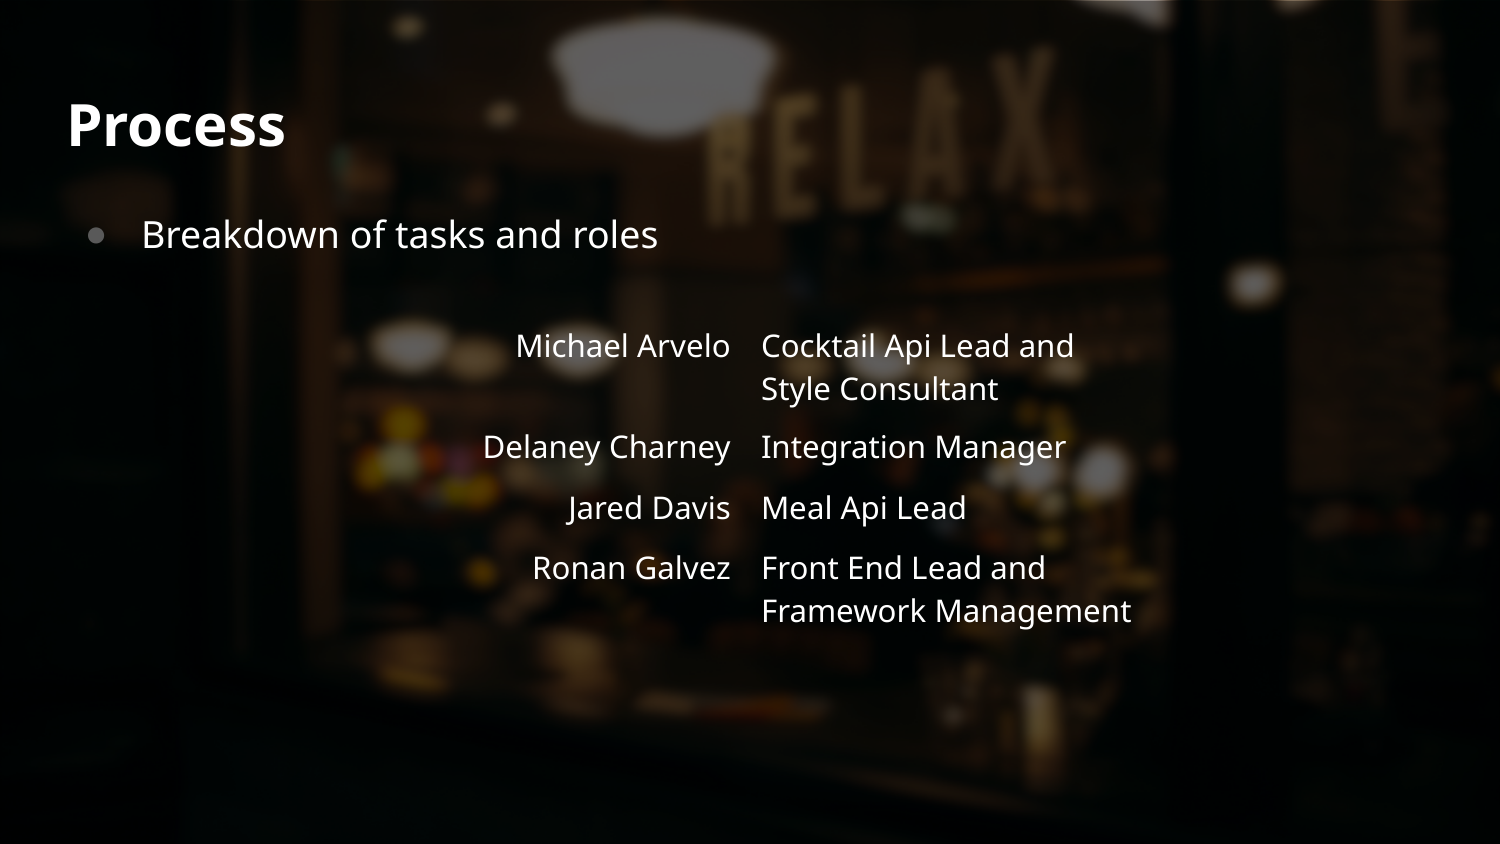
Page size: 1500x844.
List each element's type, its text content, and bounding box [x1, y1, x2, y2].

table_cell Integration Manager [746, 417, 1255, 478]
table_cell Jared Davis [237, 478, 746, 539]
list Breakdown of tasks and roles [51, 189, 1449, 750]
table_header Cocktail Api Lead and Style Consultant [746, 317, 1255, 417]
table_cell Delaney Charney [237, 417, 746, 478]
table_cell Front End Lead and Framework Management [746, 539, 1255, 640]
title Process [51, 72, 1449, 167]
table_cell Ronan Galvez [237, 539, 746, 640]
table_cell Meal Api Lead [746, 478, 1255, 539]
table_header Michael Arvelo [237, 317, 746, 417]
text_box [0, 0, 1500, 844]
